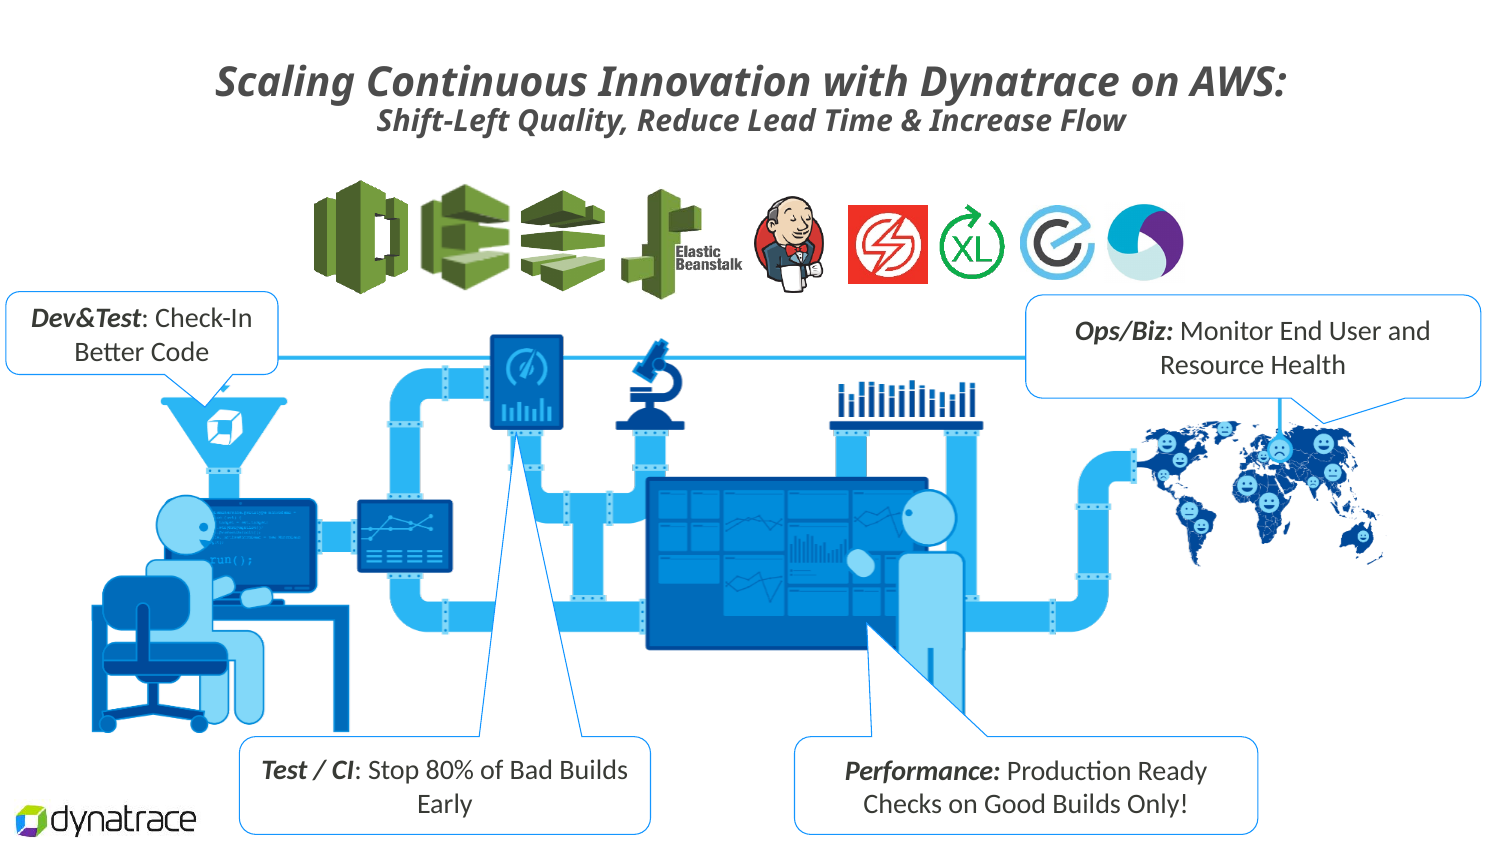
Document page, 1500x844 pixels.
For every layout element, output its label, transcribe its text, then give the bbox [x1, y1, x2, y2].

picture [302, 171, 744, 307]
picture [79, 327, 1399, 757]
title Scaling Continuous Innovation with Dynatrace on AWS: Shift-Left Quality, Reduce Lead Time & Increase Flow [79, 53, 1424, 147]
picture [939, 204, 1014, 279]
picture [14, 799, 204, 838]
picture [848, 205, 928, 285]
picture [1104, 202, 1185, 283]
picture [1020, 205, 1095, 280]
text_box Ops/Biz: Monitor End User and Resource Health [1025, 294, 1482, 401]
text_box Test / CI: Stop 80% of Bad Builds Early [238, 757, 652, 835]
text_box Dev&Test: Check-In Better Code [5, 291, 279, 376]
picture [754, 196, 824, 293]
text_box Performance: Production Ready Checks on Good Builds Only! [793, 757, 1259, 835]
